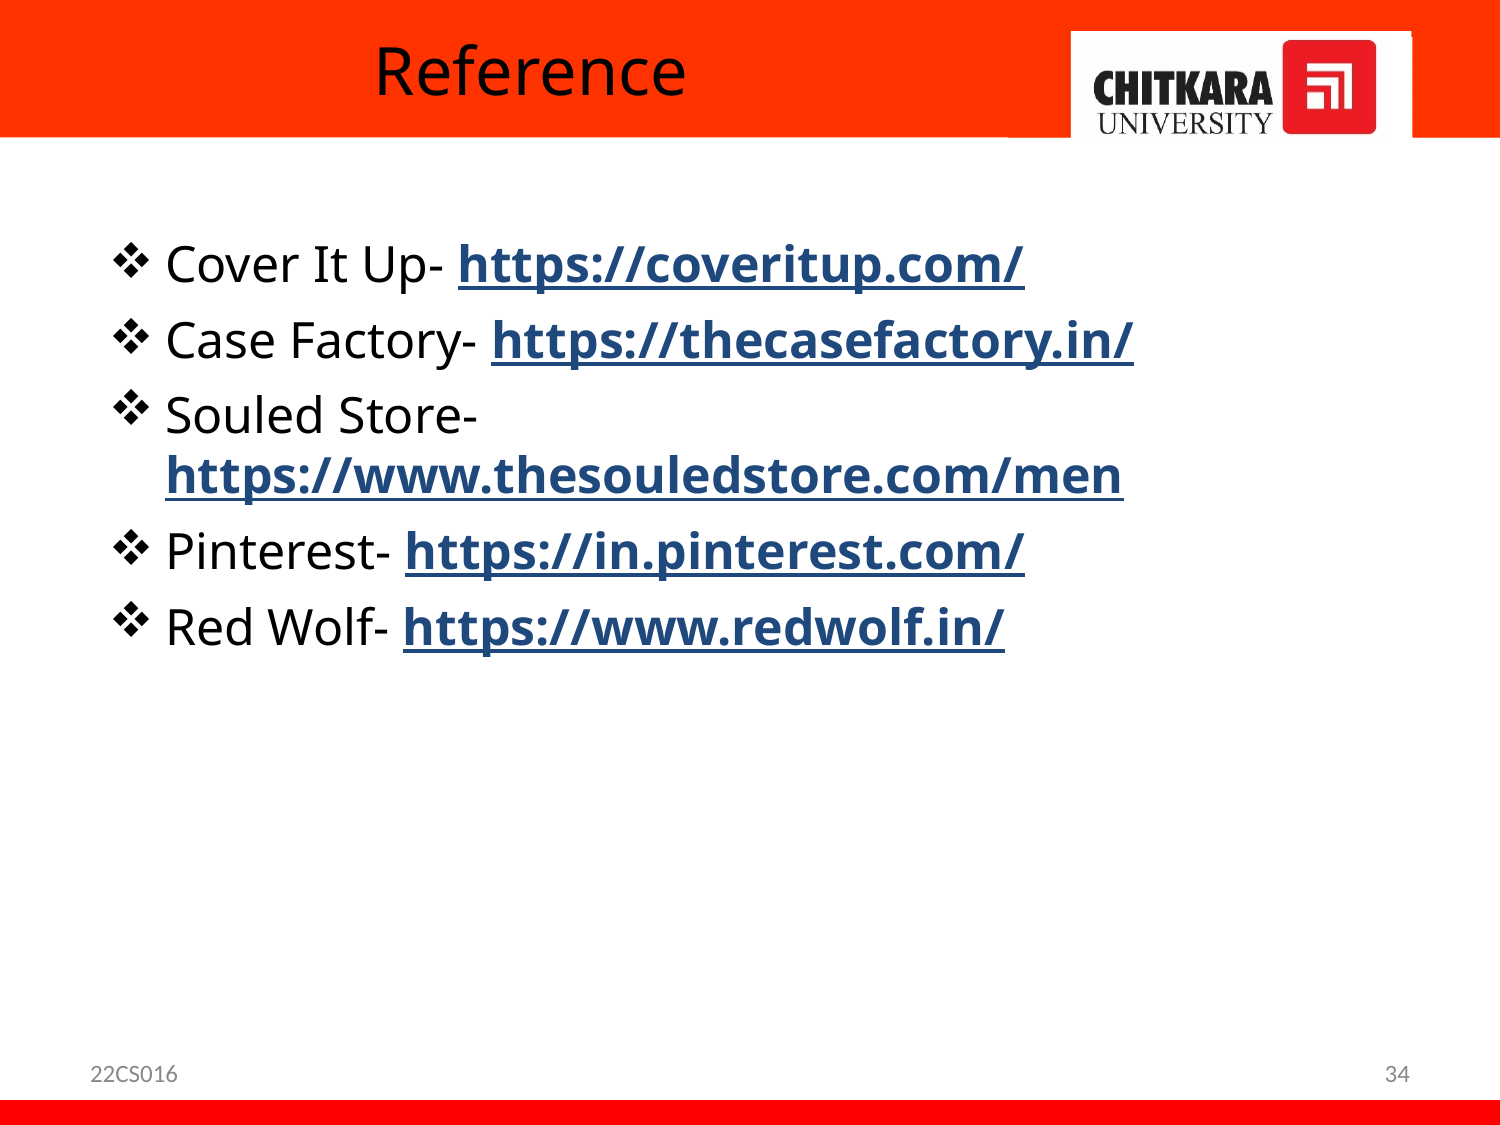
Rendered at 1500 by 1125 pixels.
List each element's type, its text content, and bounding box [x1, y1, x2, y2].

slide_number 34 [1074, 1042, 1425, 1103]
list Cover It Up- https://coveritup.com/ Case Factory- https://thecasefactory.in/ Souled Store- https://www.thesouledstore.com/men Pinterest- https://in.pinterest.com/ Red Wolf- https://www.redwolf.in/ [75, 224, 1425, 968]
slide_number 22CS016 [75, 1042, 425, 1103]
title Reference [0, 0, 1063, 138]
picture [1074, 37, 1391, 138]
